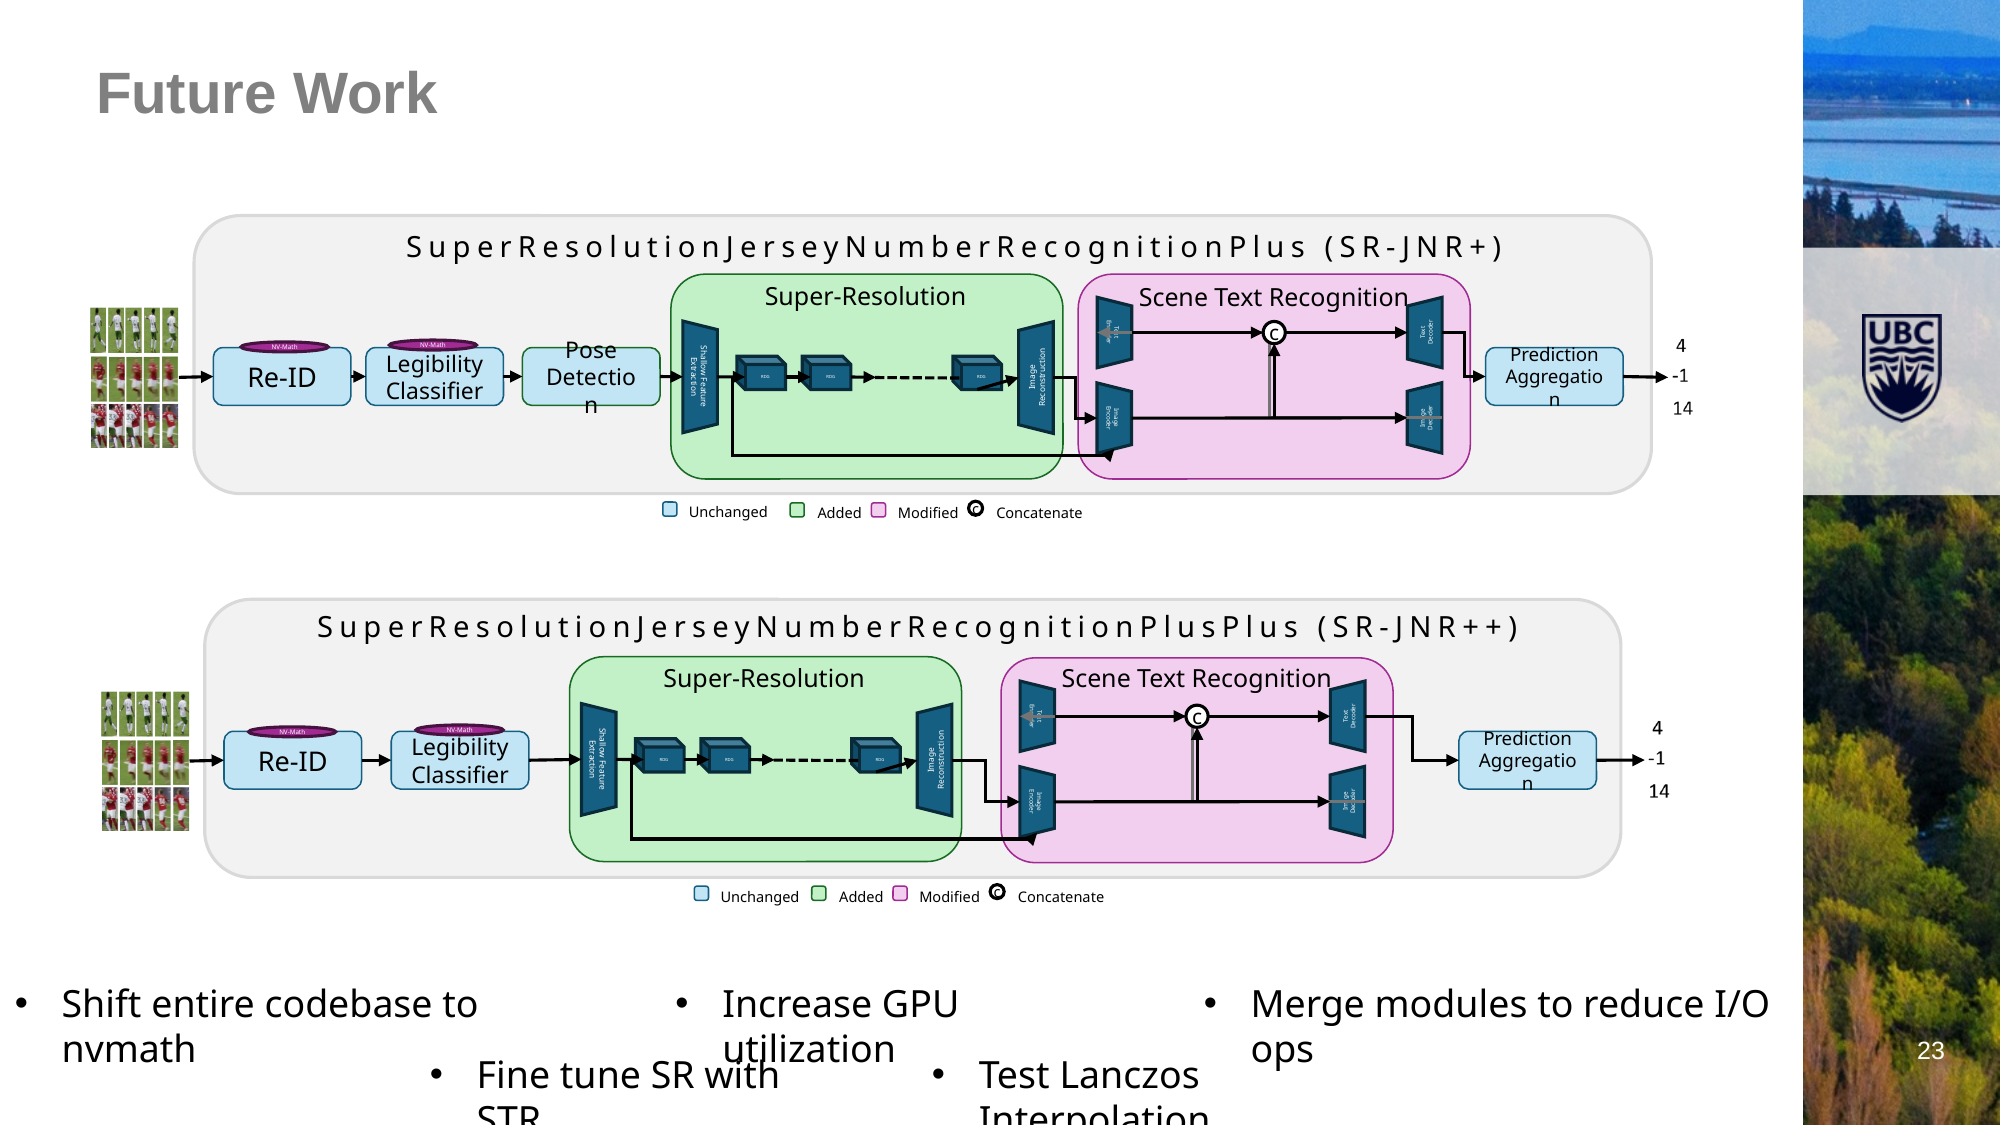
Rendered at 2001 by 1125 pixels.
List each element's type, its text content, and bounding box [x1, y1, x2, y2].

picture [1803, 0, 2000, 247]
picture [1803, 496, 2000, 1125]
title Future Work [96, 0, 1772, 135]
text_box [89, 215, 1698, 530]
picture [1862, 314, 1942, 423]
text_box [99, 598, 1674, 914]
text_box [0, 971, 1828, 1106]
